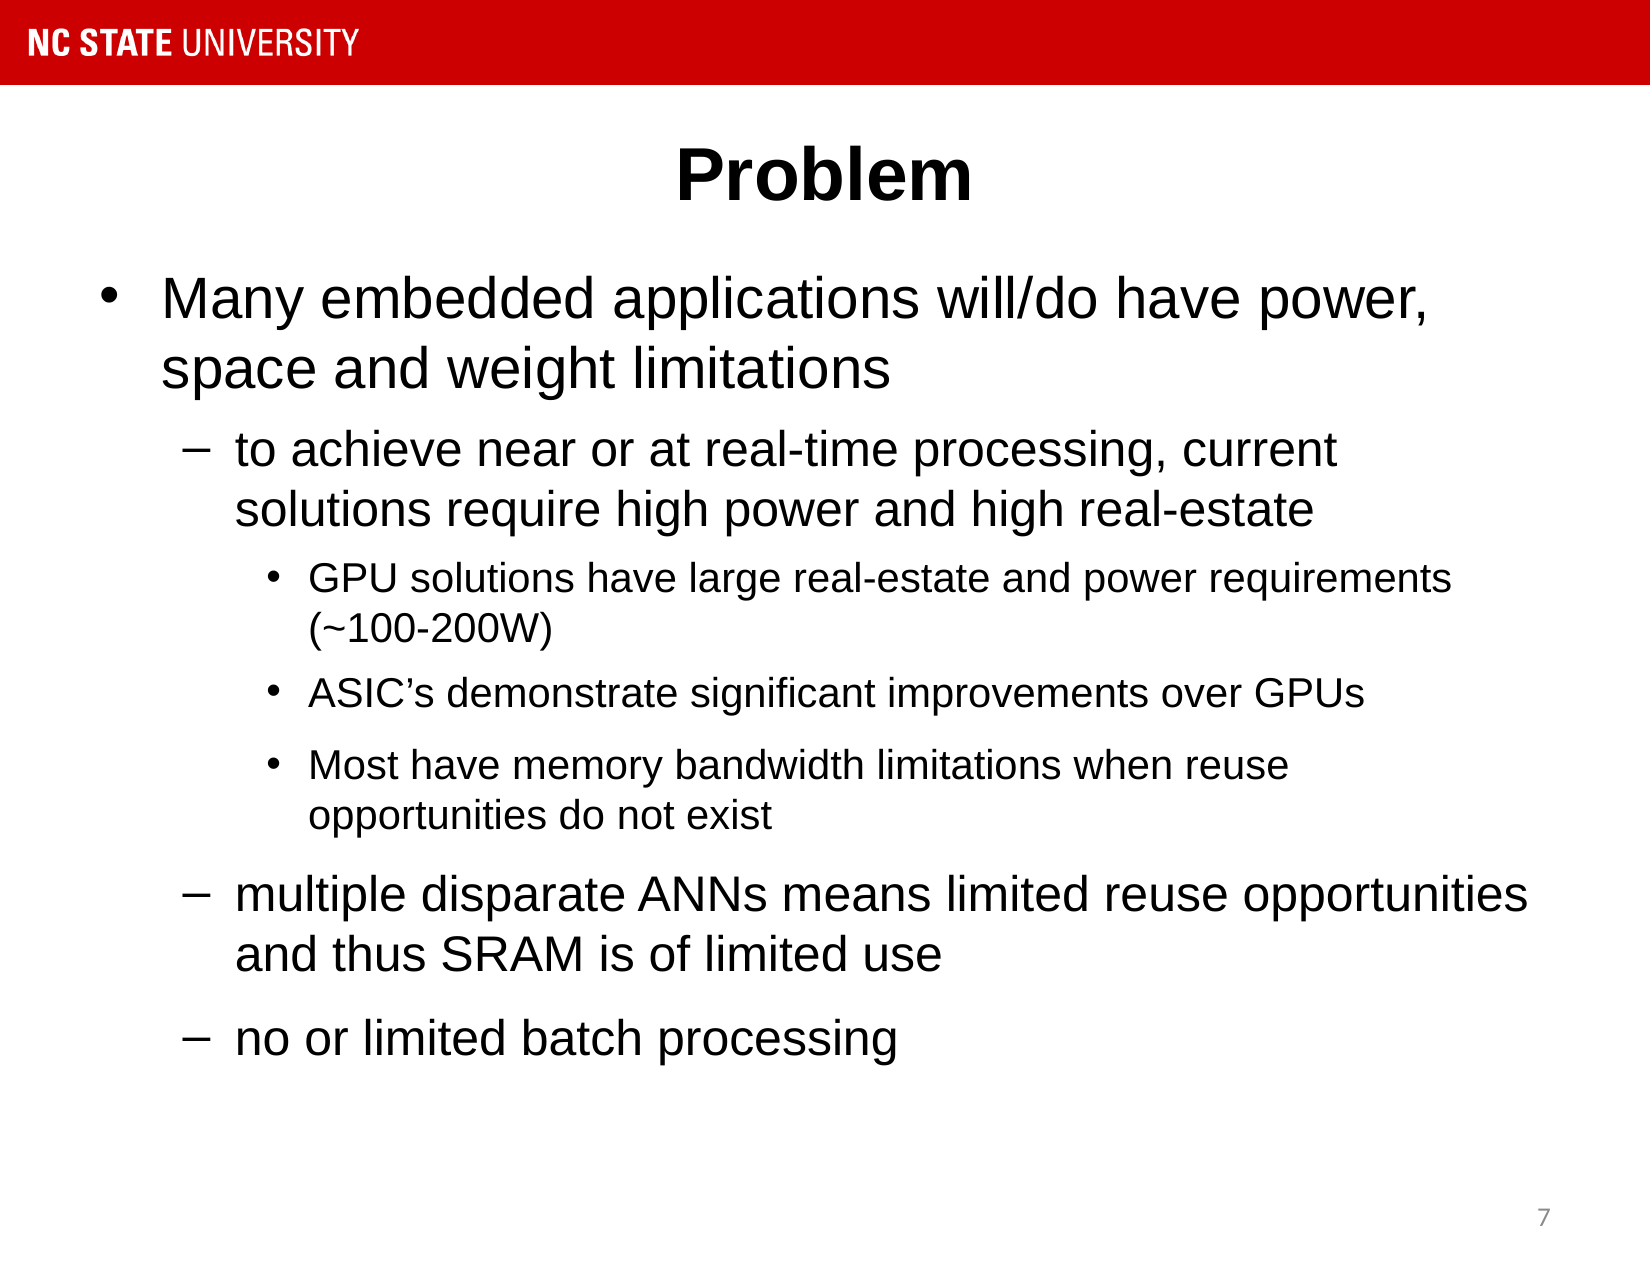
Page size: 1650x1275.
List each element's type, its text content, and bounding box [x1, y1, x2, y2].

list Many embedded applications will/do have power, space and weight limitations to achieve near or at real-time processing, current solutions require high power and high real-estate GPU solutions have large real-estate and power requirements (~100-200W) ASIC’s demonstrate significant improvements over GPUs Most have memory bandwidth limitations when reuse opportunities do not exist multiple disparate ANNs means limited reuse opportunities and thus SRAM is of limited use no or limited batch processing [82, 251, 1547, 1176]
picture [0, 0, 1650, 85]
slide_number 7 [1182, 1181, 1568, 1250]
title Problem [82, 70, 1568, 270]
